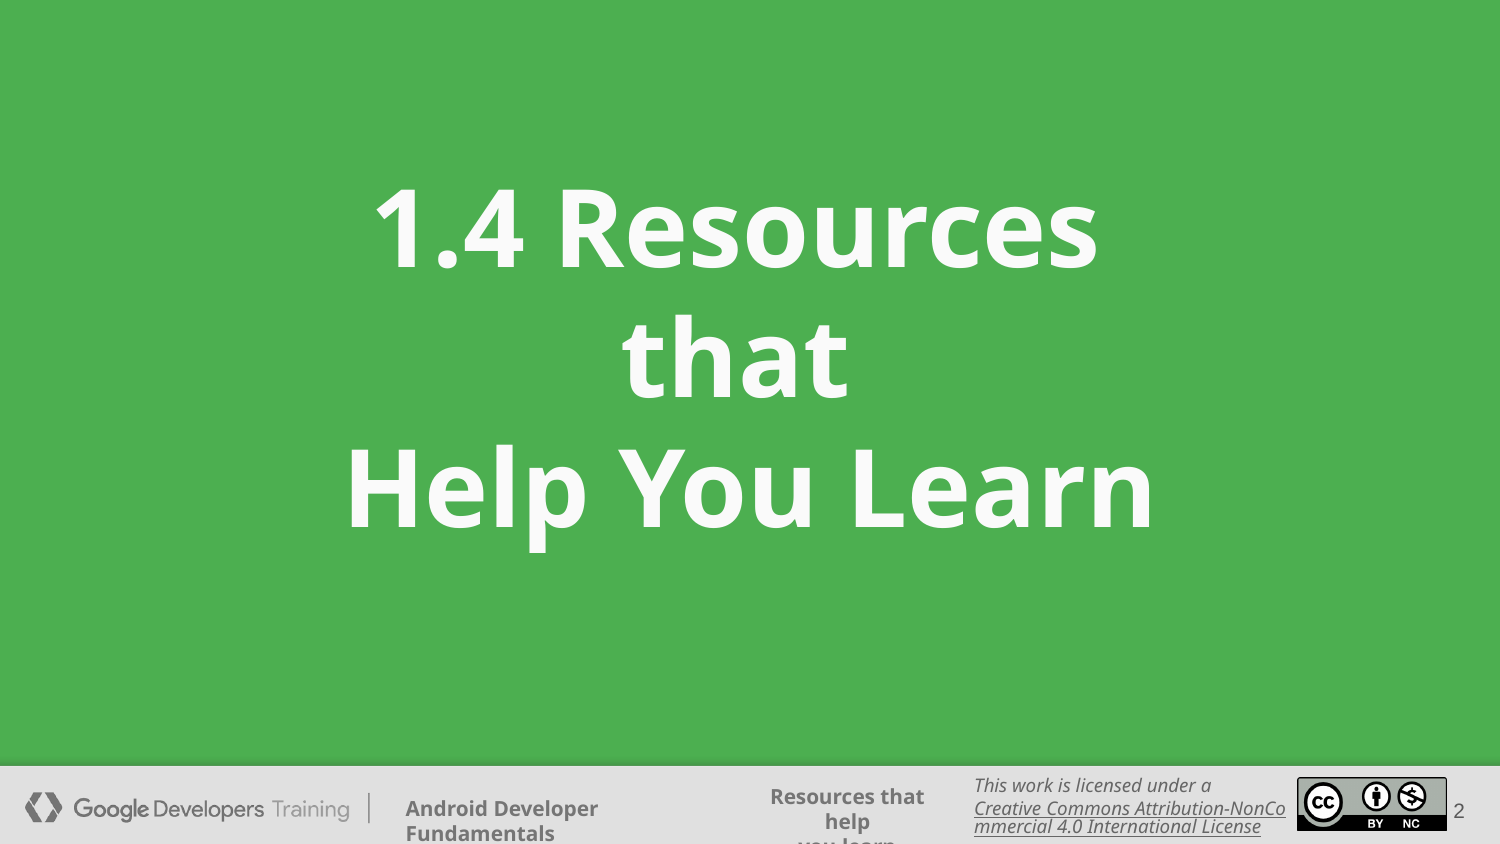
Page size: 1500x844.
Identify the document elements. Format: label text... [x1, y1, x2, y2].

picture [0, 0, 1500, 844]
slide_number ‹#› [1389, 777, 1480, 842]
title 1.4 Resources that Help You Learn [51, 227, 1449, 565]
